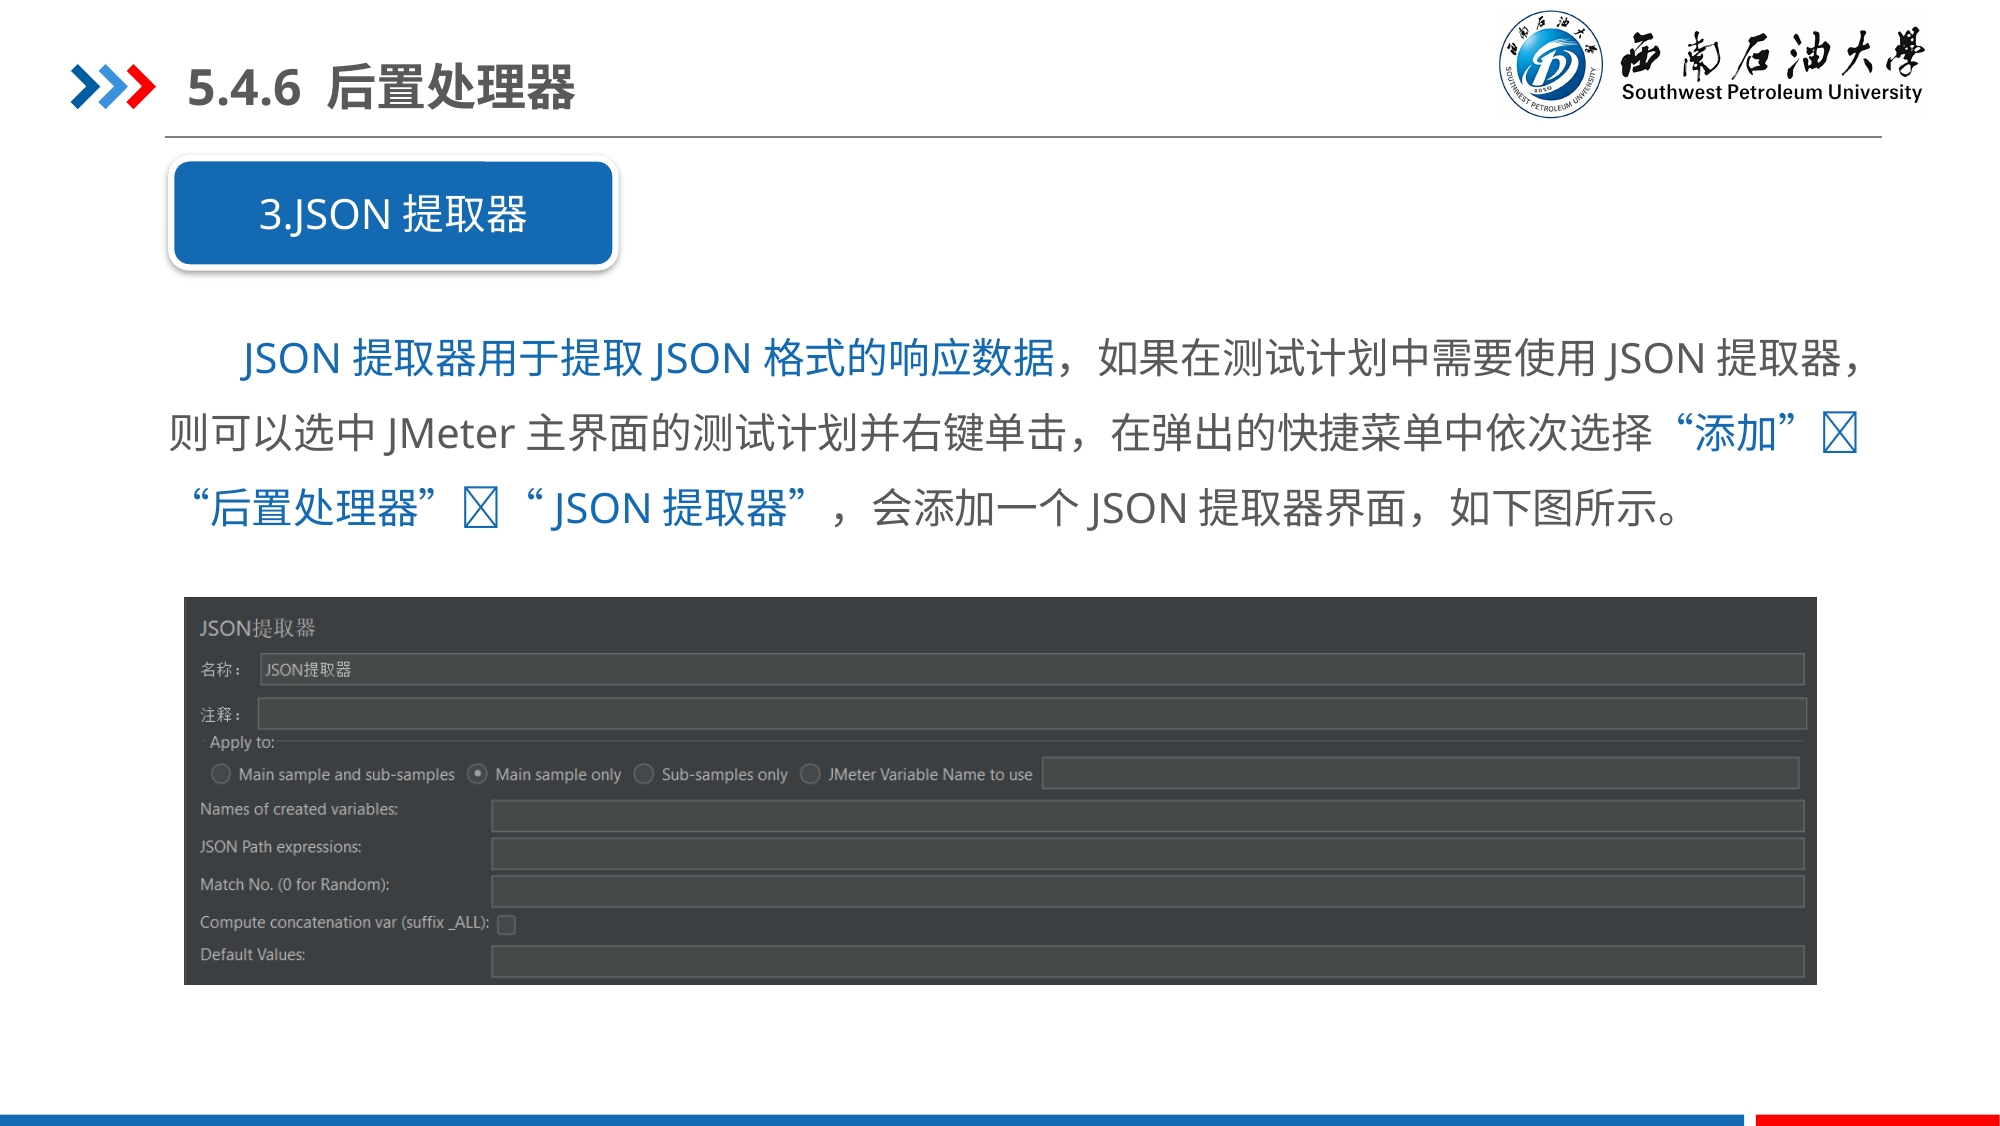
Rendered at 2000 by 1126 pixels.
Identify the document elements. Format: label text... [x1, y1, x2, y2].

text_box JSON提取器用于提取JSON格式的响应数据，如果在测试计划中需要使用JSON提取器，则可以选中JMeter主界面的测试计划并右键单击，在弹出的快捷菜单中依次选择“添加”“后置处理器”“JSON提取器”，会添加一个JSON提取器界面，如下图所示。 [153, 298, 1890, 539]
picture [1496, 8, 1929, 120]
text_box 3.JSON提取器 [168, 155, 619, 271]
picture [184, 597, 1817, 985]
text_box 5.4.6 后置处理器 [187, 43, 1579, 127]
